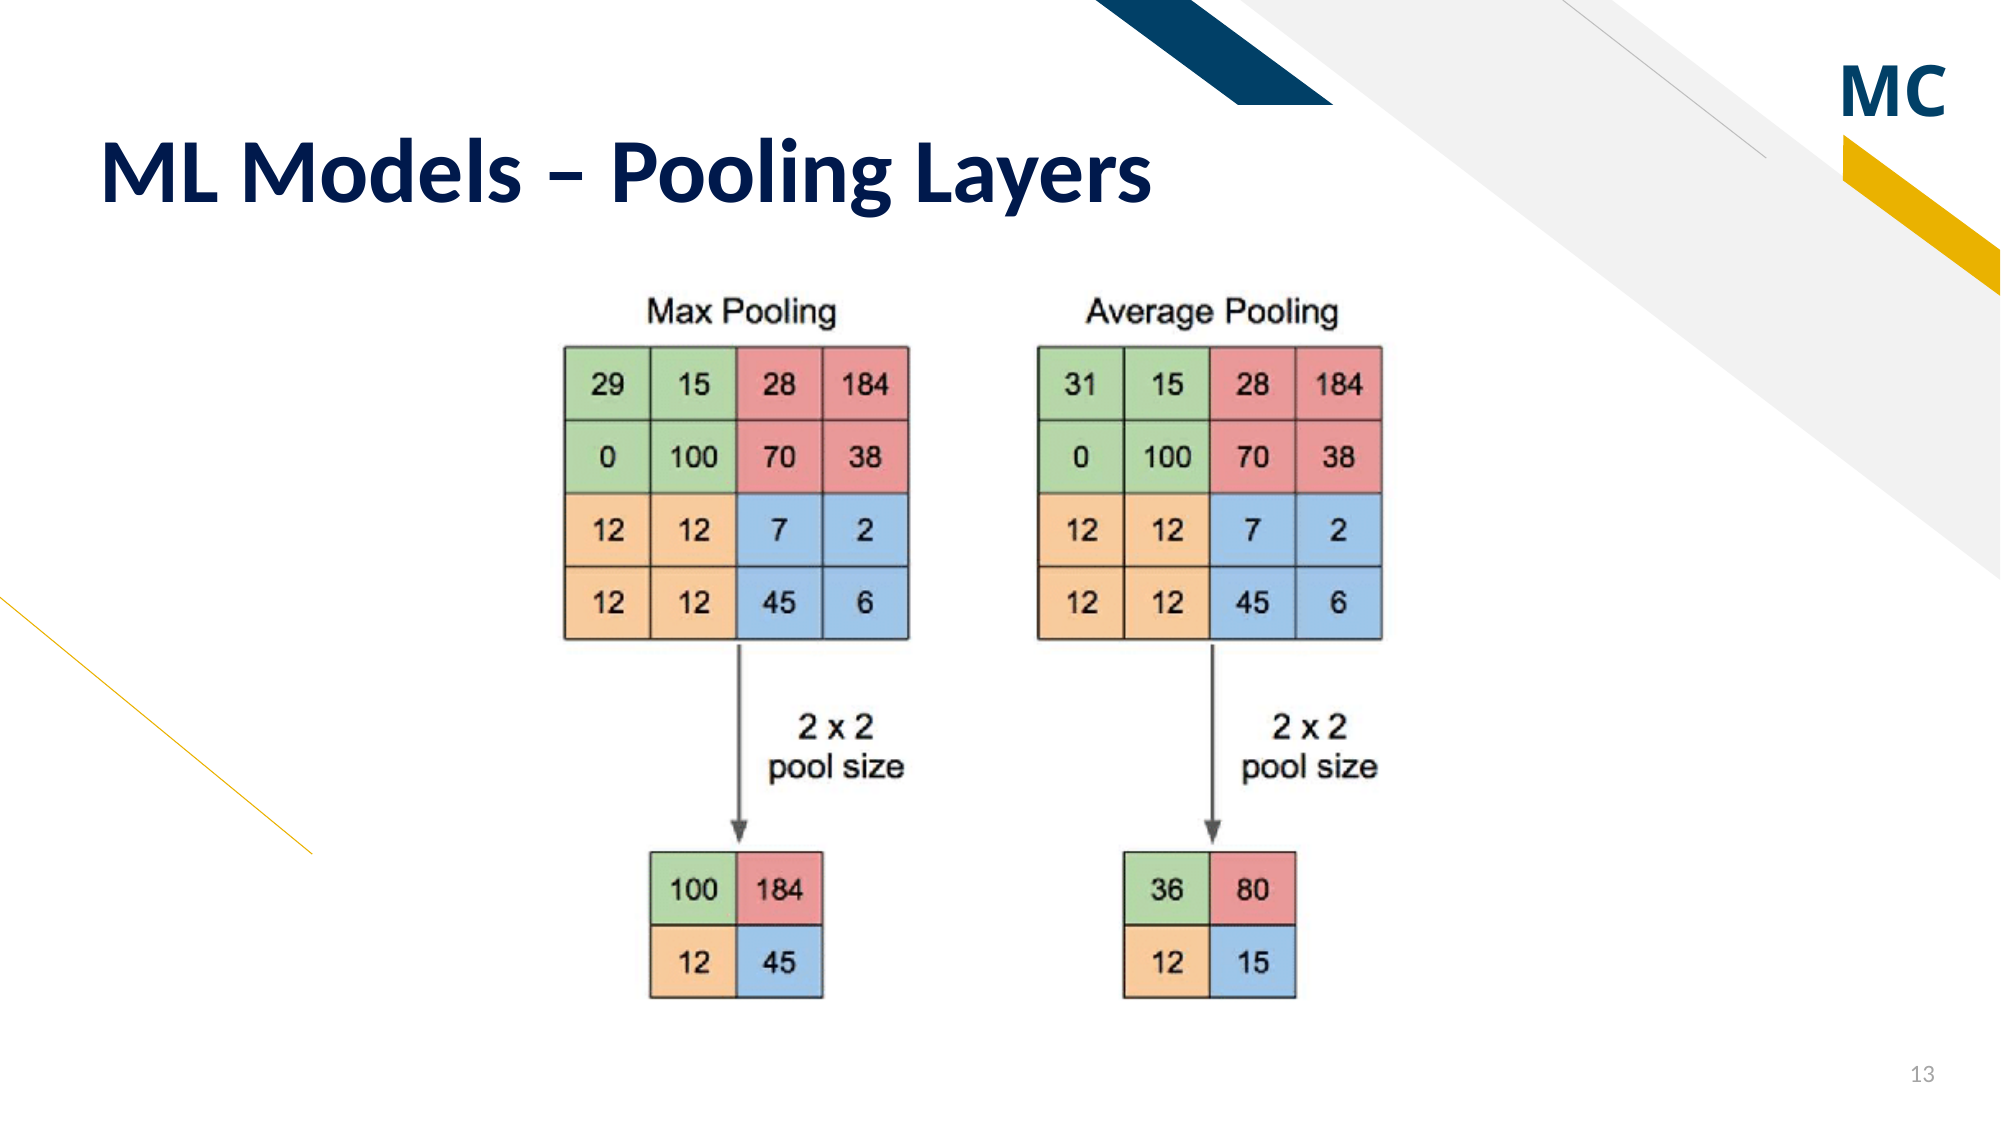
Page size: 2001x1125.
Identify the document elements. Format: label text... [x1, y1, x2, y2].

slide_number 13 [1828, 1042, 1950, 1103]
title ML Models – Pooling Layers [85, 34, 1453, 223]
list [550, 274, 1398, 1014]
